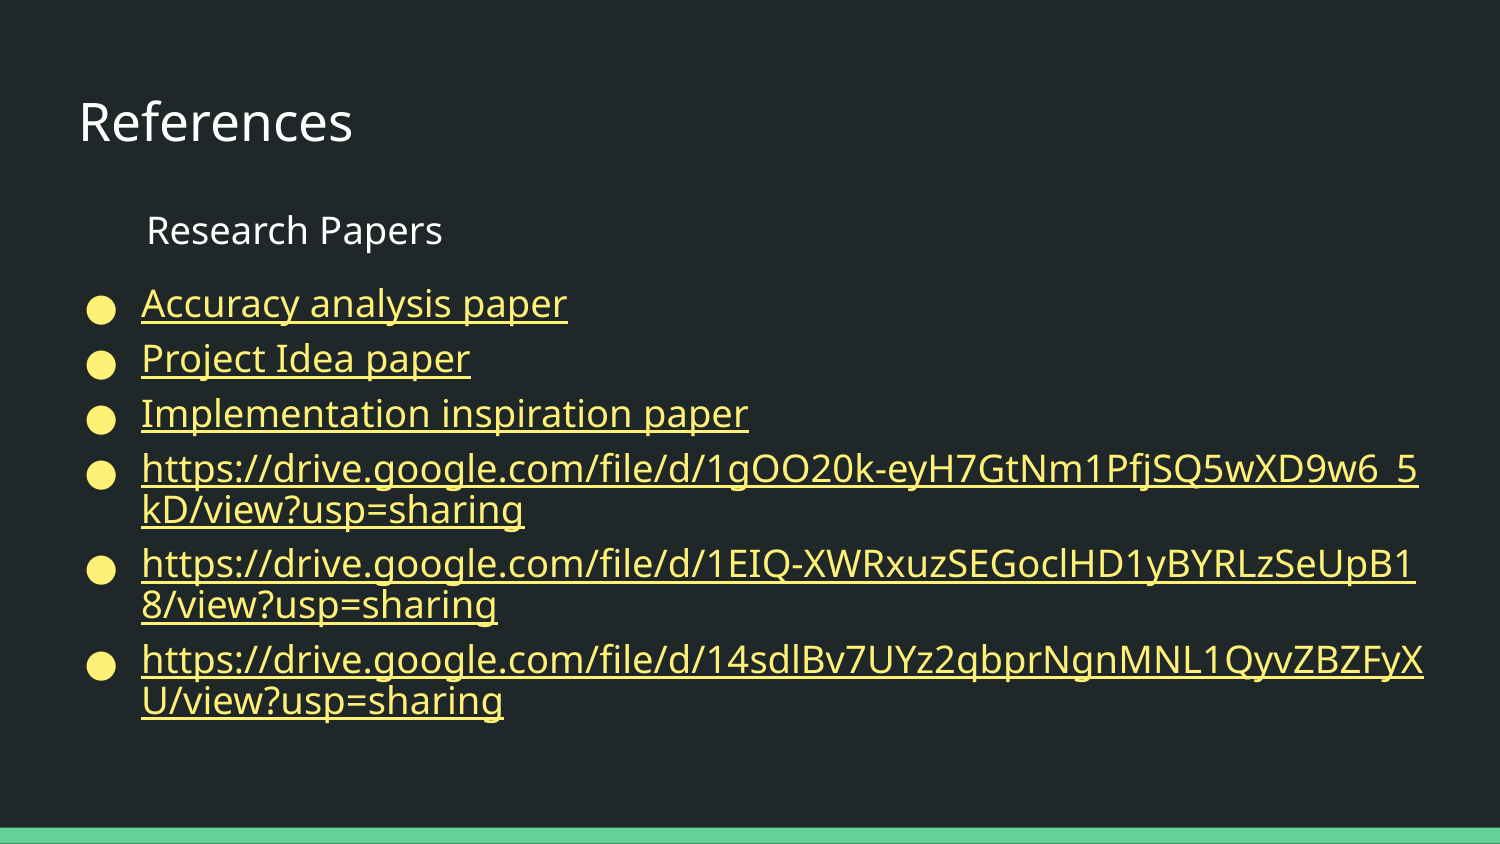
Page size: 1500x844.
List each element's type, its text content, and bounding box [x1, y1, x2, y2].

title References [63, 72, 1462, 167]
list Research Papers Accuracy analysis paper Project Idea paper Implementation inspiration paper https://drive.google.com/file/d/1gOO20k-eyH7GtNm1PfjSQ5wXD9w6_5kD/view?usp=sharing https://drive.google.com/file/d/1EIQ-XWRxuzSEGoclHD1yBYRLzSeUpB18/view?usp=sharing https://drive.google.com/file/d/14sdlBv7UYz2qbprNgnMNL1QyvZBZFyXU/view?usp=sharing [51, 189, 1449, 750]
